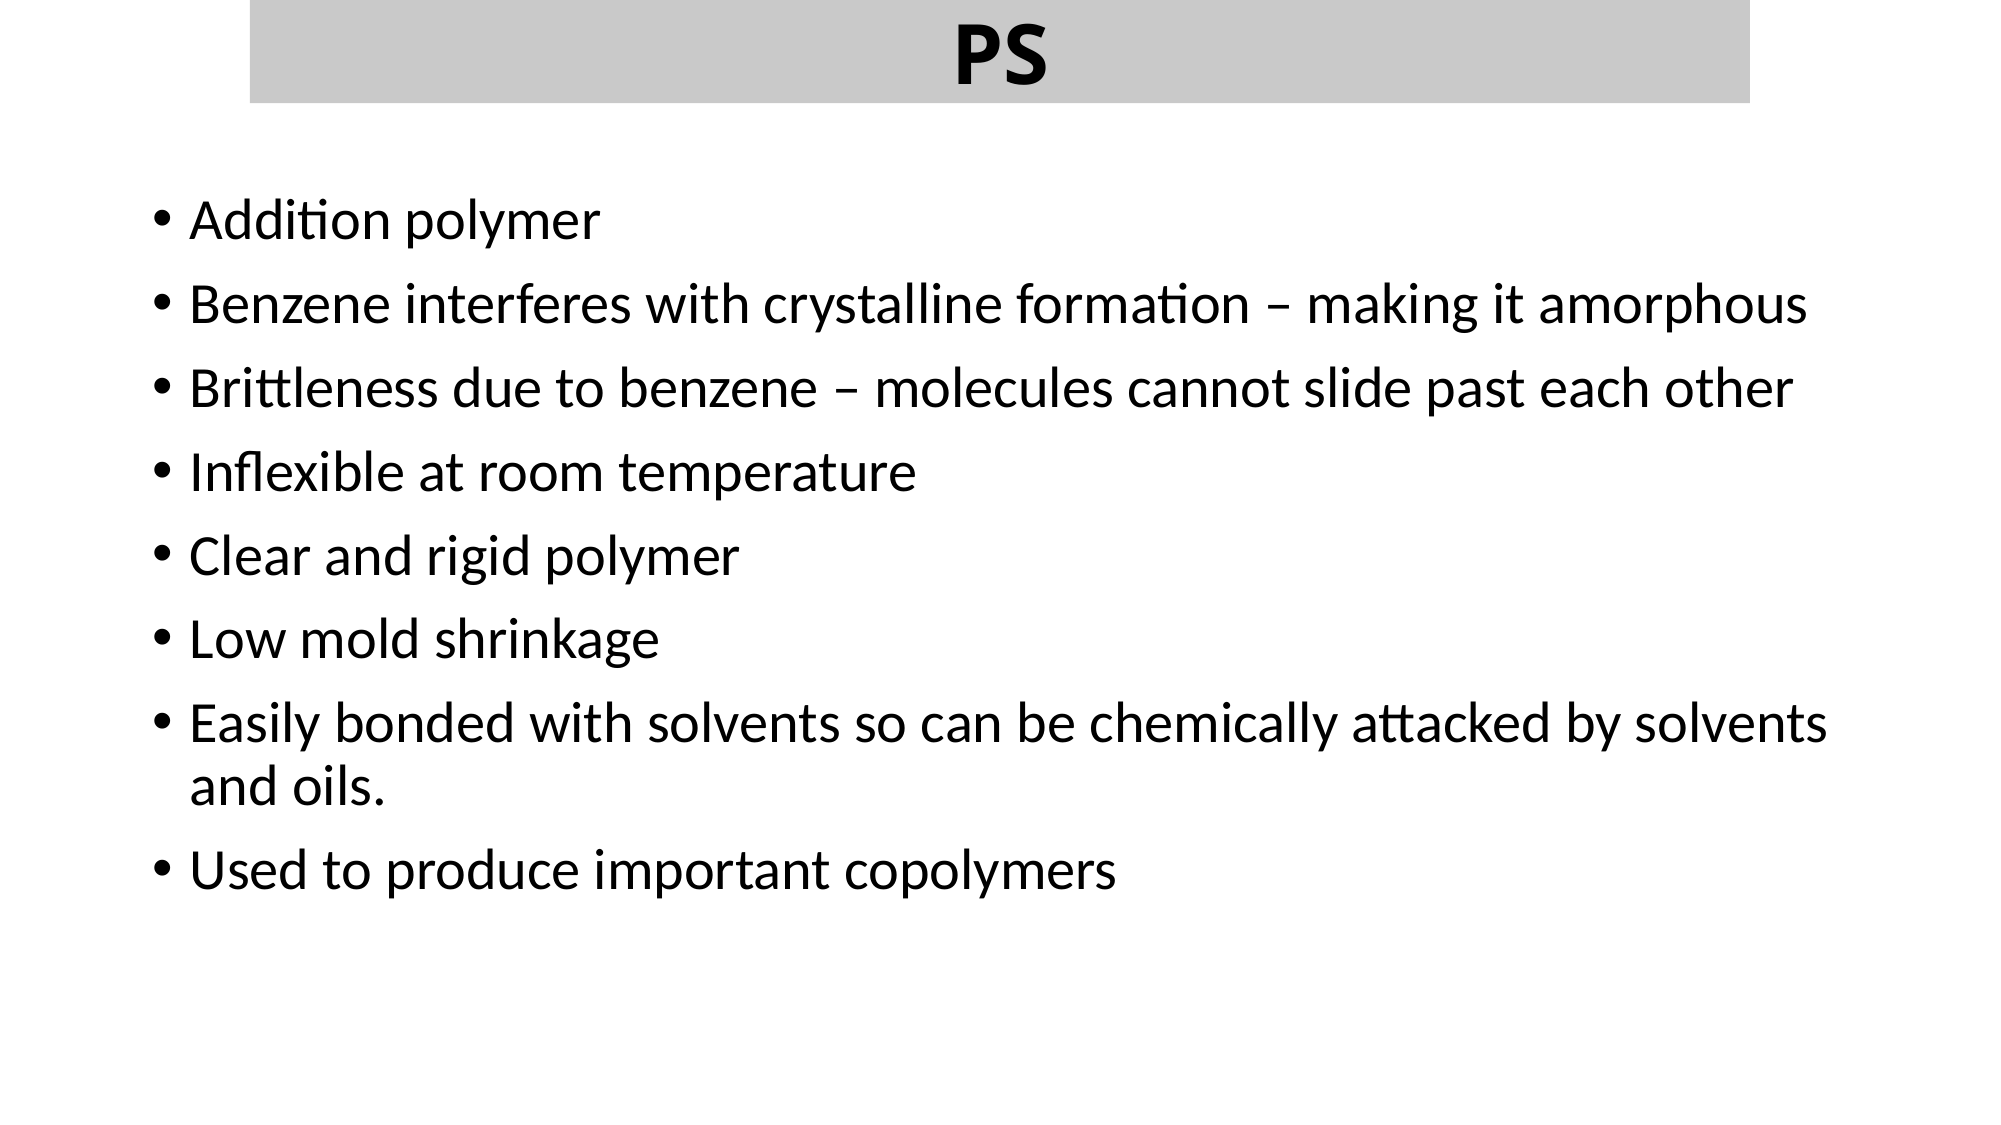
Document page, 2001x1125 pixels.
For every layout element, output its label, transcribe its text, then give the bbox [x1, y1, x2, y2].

list Addition polymer Benzene interferes with crystalline formation – making it amorphous Brittleness due to benzene – molecules cannot slide past each other Inflexible at room temperature Clear and rigid polymer Low mold shrinkage Easily bonded with solvents so can be chemically attacked by solvents and oils. Used to produce important copolymers [137, 182, 1863, 1014]
text_box PS [249, 0, 1750, 104]
